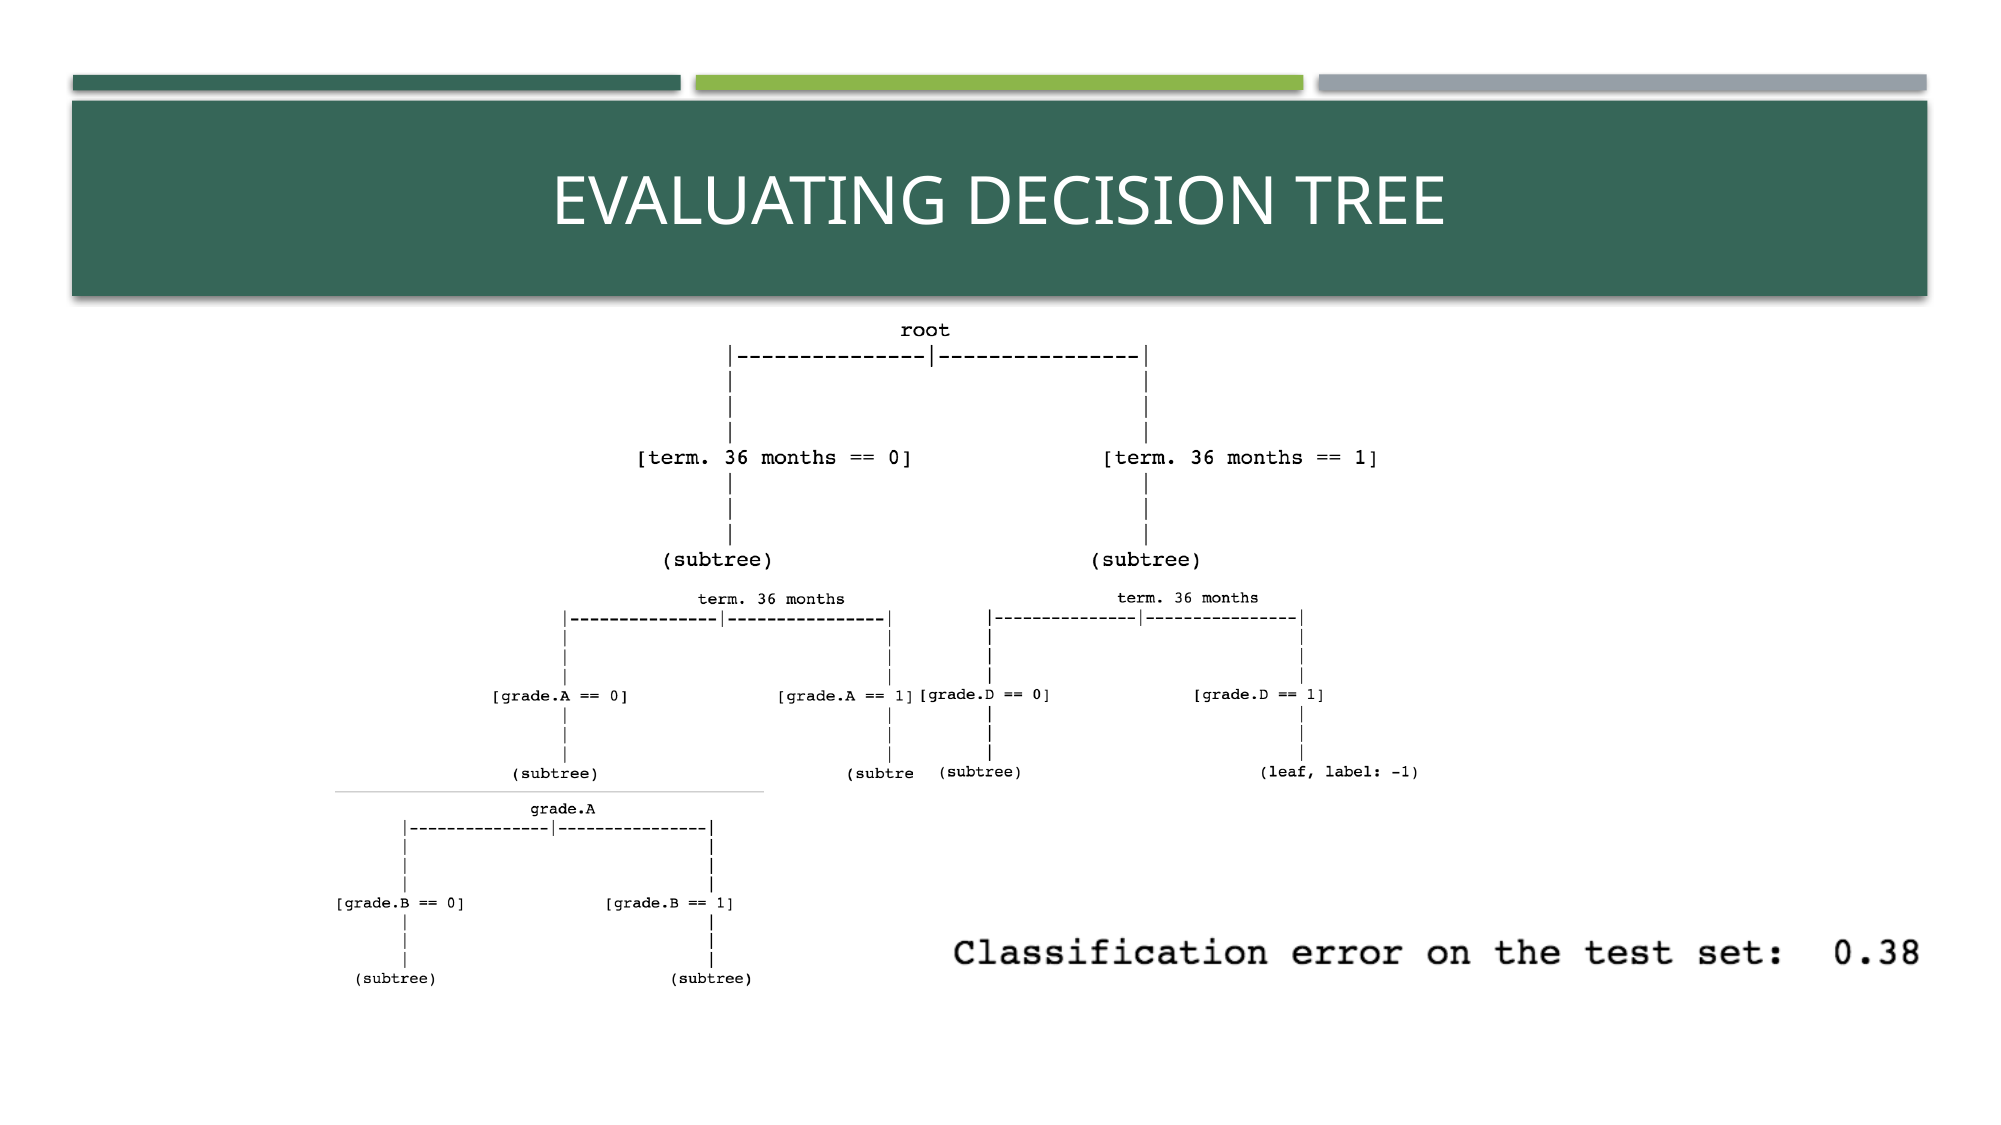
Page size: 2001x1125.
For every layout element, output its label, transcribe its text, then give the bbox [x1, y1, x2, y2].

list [613, 309, 1387, 581]
picture [334, 582, 1436, 1006]
title Evaluating decision tree [95, 115, 1905, 282]
picture [940, 917, 1957, 994]
